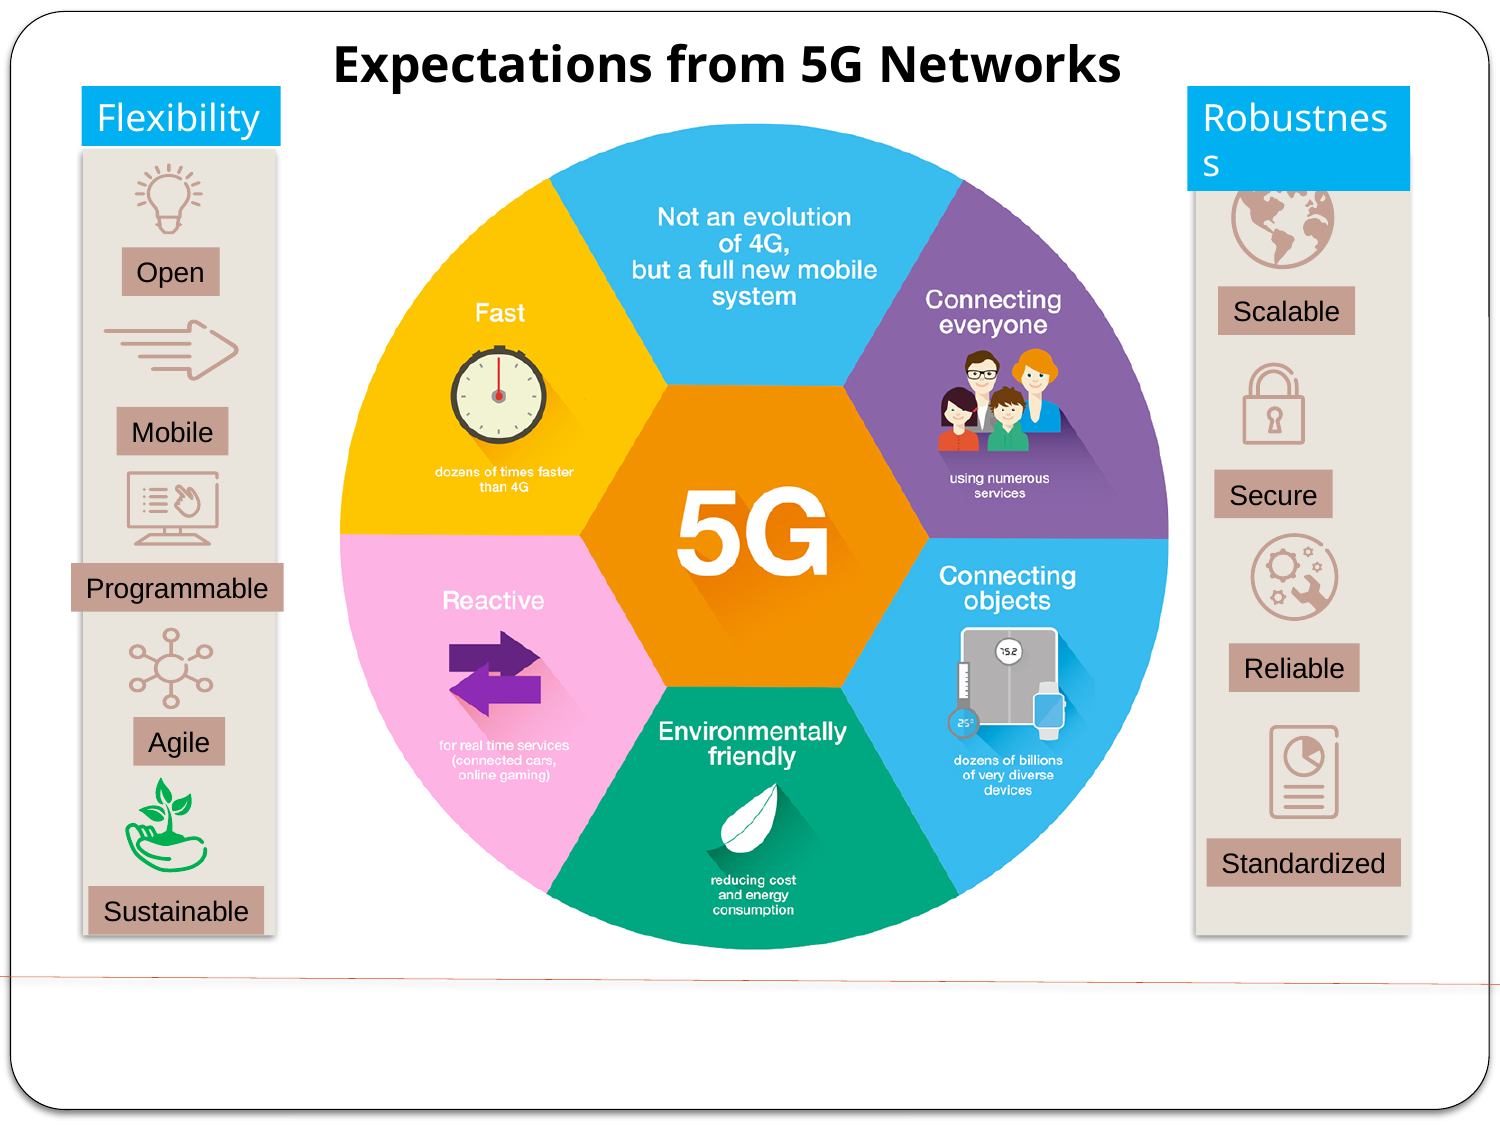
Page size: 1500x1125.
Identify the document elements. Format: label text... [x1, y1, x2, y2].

text_box Robustness [1187, 86, 1411, 191]
picture [321, 106, 1187, 972]
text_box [1216, 165, 1357, 336]
text_box Flexibility [81, 86, 281, 146]
text_box [82, 149, 276, 471]
text_box [82, 615, 276, 936]
text_box [1195, 191, 1411, 936]
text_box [86, 777, 266, 936]
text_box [0, 976, 1500, 985]
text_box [1204, 724, 1403, 888]
text_box Expectations from 5G Networks [317, 25, 1151, 100]
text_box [1213, 362, 1334, 520]
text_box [126, 163, 216, 287]
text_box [1227, 532, 1362, 693]
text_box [81, 471, 274, 608]
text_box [128, 627, 225, 758]
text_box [103, 319, 239, 447]
